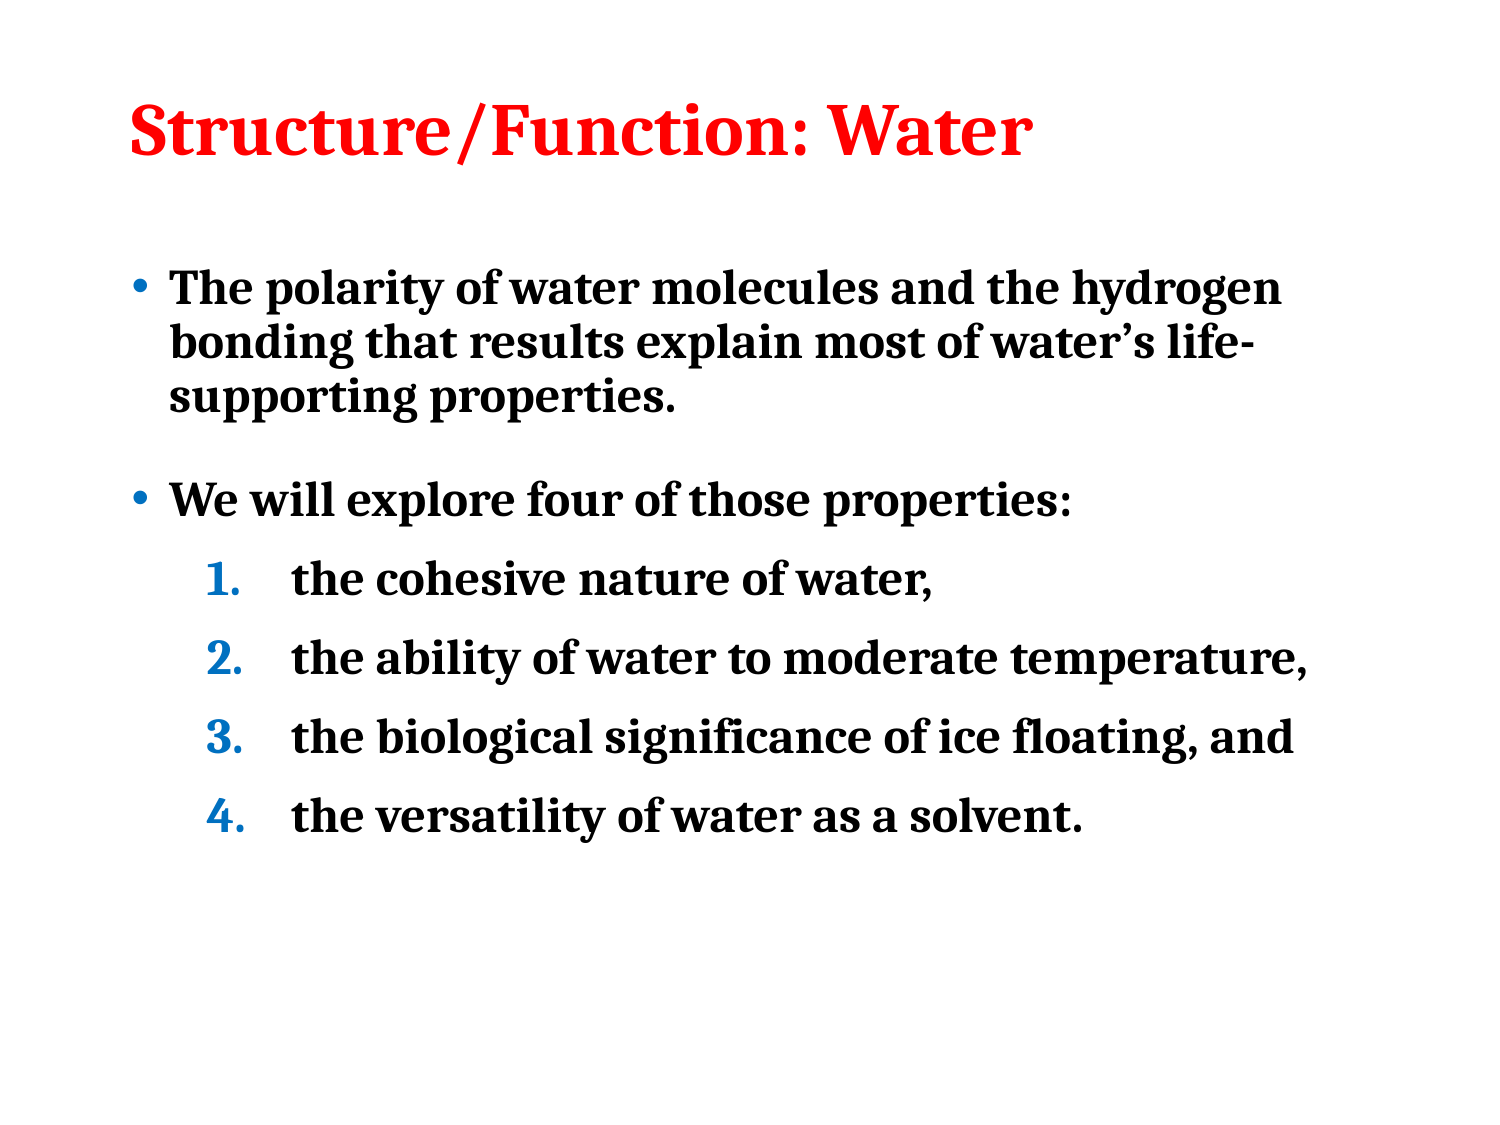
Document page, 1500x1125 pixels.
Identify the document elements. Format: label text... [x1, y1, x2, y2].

title Structure/Function: Water [116, 83, 1500, 241]
list The polarity of water molecules and the hydrogen bonding that results explain most of water’s life-supporting properties. We will explore four of those properties: the cohesive nature of water, the ability of water to moderate temperature, the biological significance of ice floating, and the versatility of water as a solvent. [116, 254, 1449, 1014]
